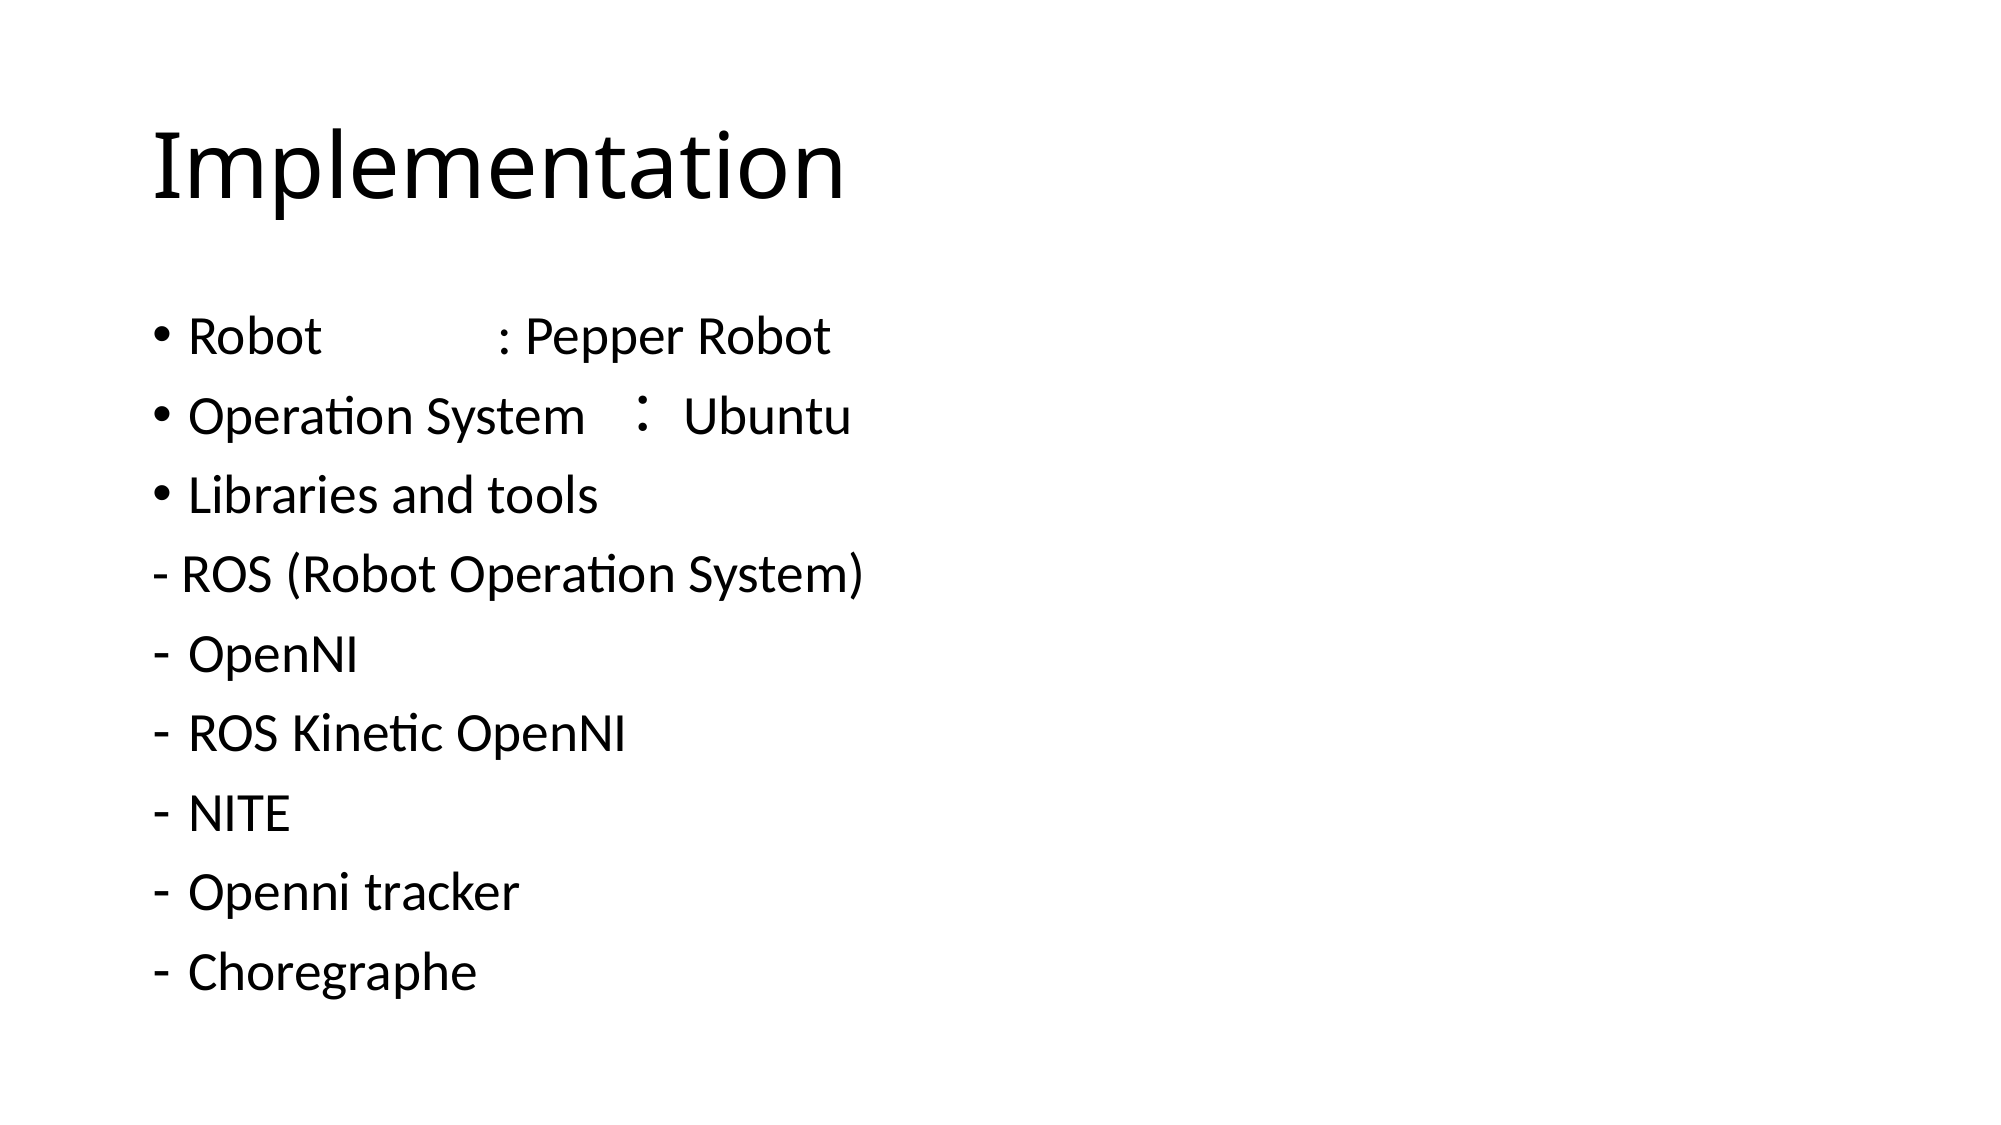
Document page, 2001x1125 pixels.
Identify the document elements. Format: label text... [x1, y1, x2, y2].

title Implementation [137, 59, 1863, 278]
list Robot : Pepper Robot Operation System ：Ubuntu Libraries and tools - ROS (Robot Operation System) OpenNI ROS Kinetic OpenNI NITE Openni tracker Choregraphe [137, 299, 1863, 1014]
